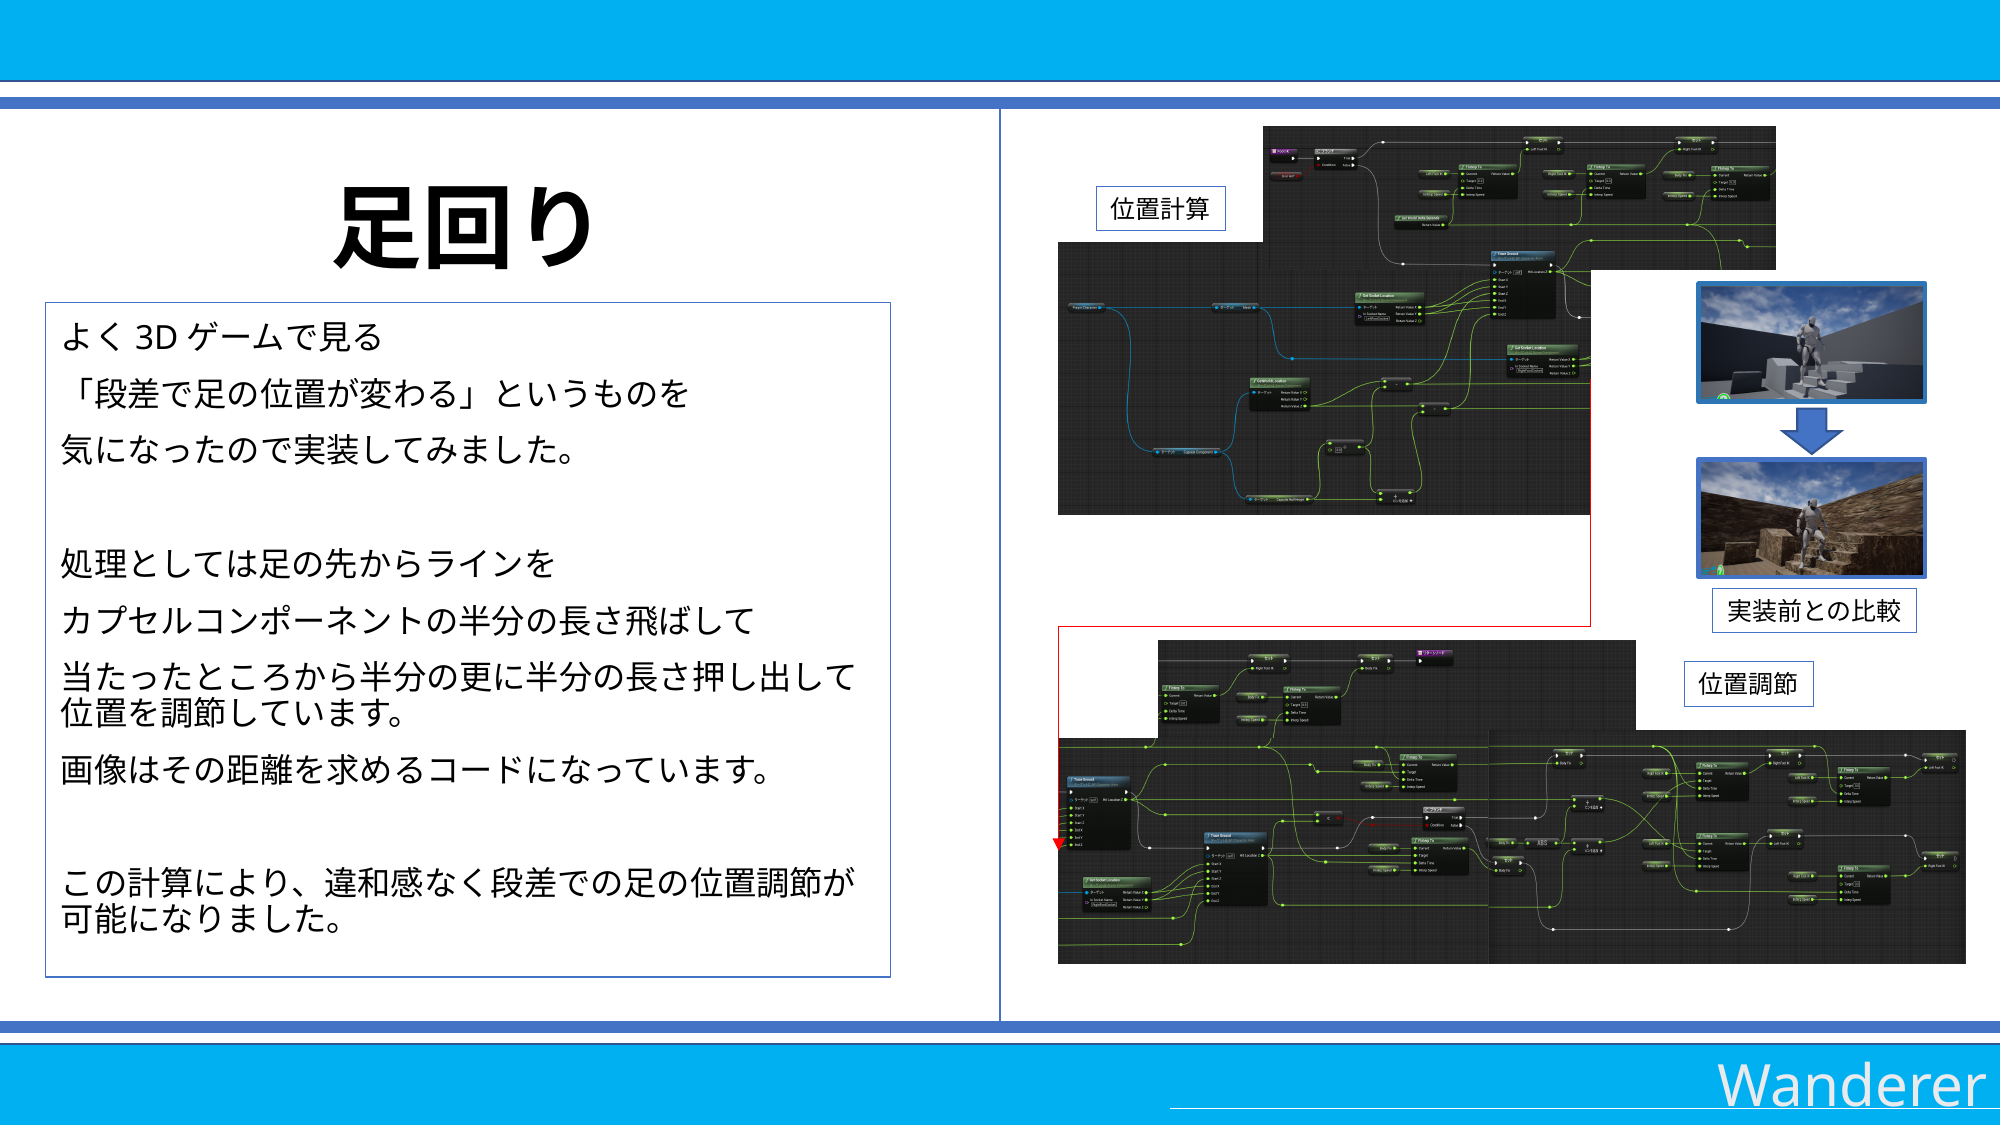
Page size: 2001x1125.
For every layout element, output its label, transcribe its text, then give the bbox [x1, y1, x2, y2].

text_box [45, 302, 891, 977]
text_box [0, 0, 2000, 82]
text_box [1779, 407, 1845, 456]
text_box 実装前との比較 [1712, 588, 1917, 633]
picture [1701, 286, 1923, 400]
picture [1701, 461, 1923, 575]
text_box [0, 1043, 2000, 1125]
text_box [1058, 378, 1591, 851]
text_box [1001, 103, 2000, 1028]
text_box Wanderer [1709, 1109, 2000, 1116]
text_box Wanderer [1709, 1049, 2000, 1108]
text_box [1058, 126, 1776, 515]
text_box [1058, 640, 1966, 964]
text_box [0, 103, 999, 1028]
